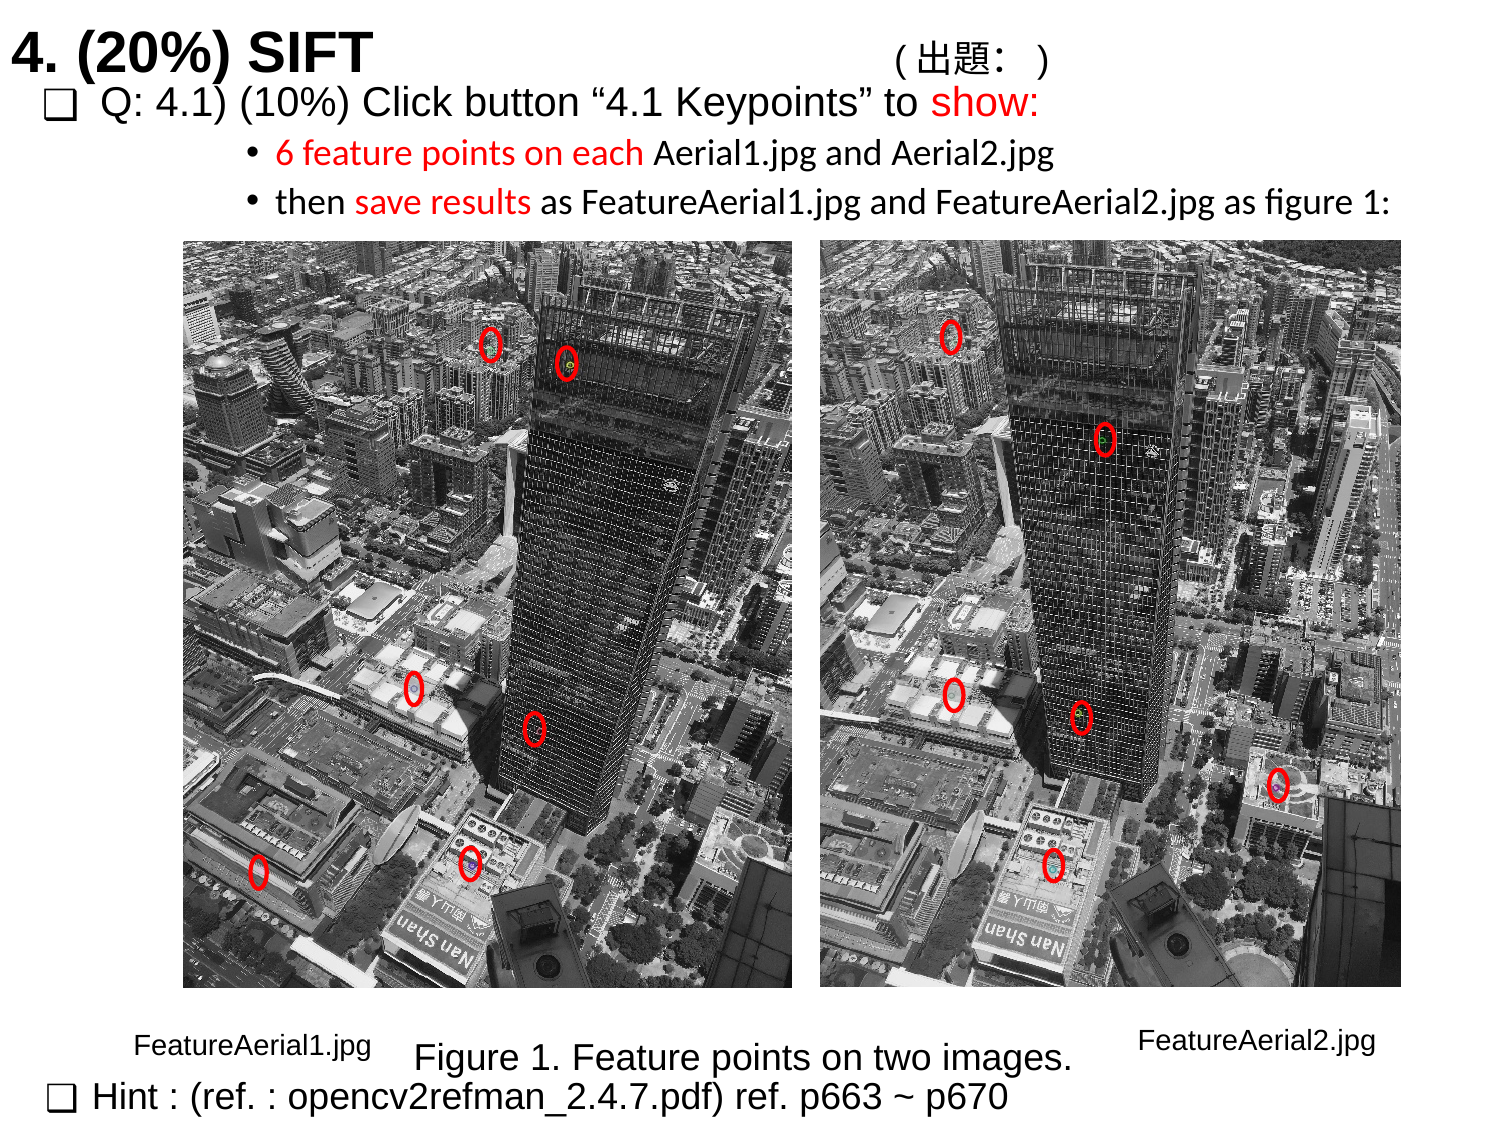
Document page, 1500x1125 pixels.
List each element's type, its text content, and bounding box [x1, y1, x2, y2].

text_box FeatureAerial2.jpg [1122, 1013, 1401, 1064]
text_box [183, 240, 792, 988]
text_box Figure 1. Feature points on two images. [398, 1025, 1123, 1086]
list Q: 4.1) (10%) Click button “4.1 Keypoints” to show: 6 feature points on each Aerial1.jpg and Aerial2.jpg then save results as FeatureAerial1.jpg and FeatureAerial2.jpg as figure 1: [10, 107, 1499, 885]
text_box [820, 240, 1402, 987]
text_box Hint : (ref. : opencv2refman_2.4.7.pdf) ref. p663 ~ p670 [29, 1064, 1035, 1125]
text_box FeatureAerial1.jpg [118, 1018, 392, 1064]
title 4. (20%) SIFT (出題：) [0, 1, 1499, 107]
